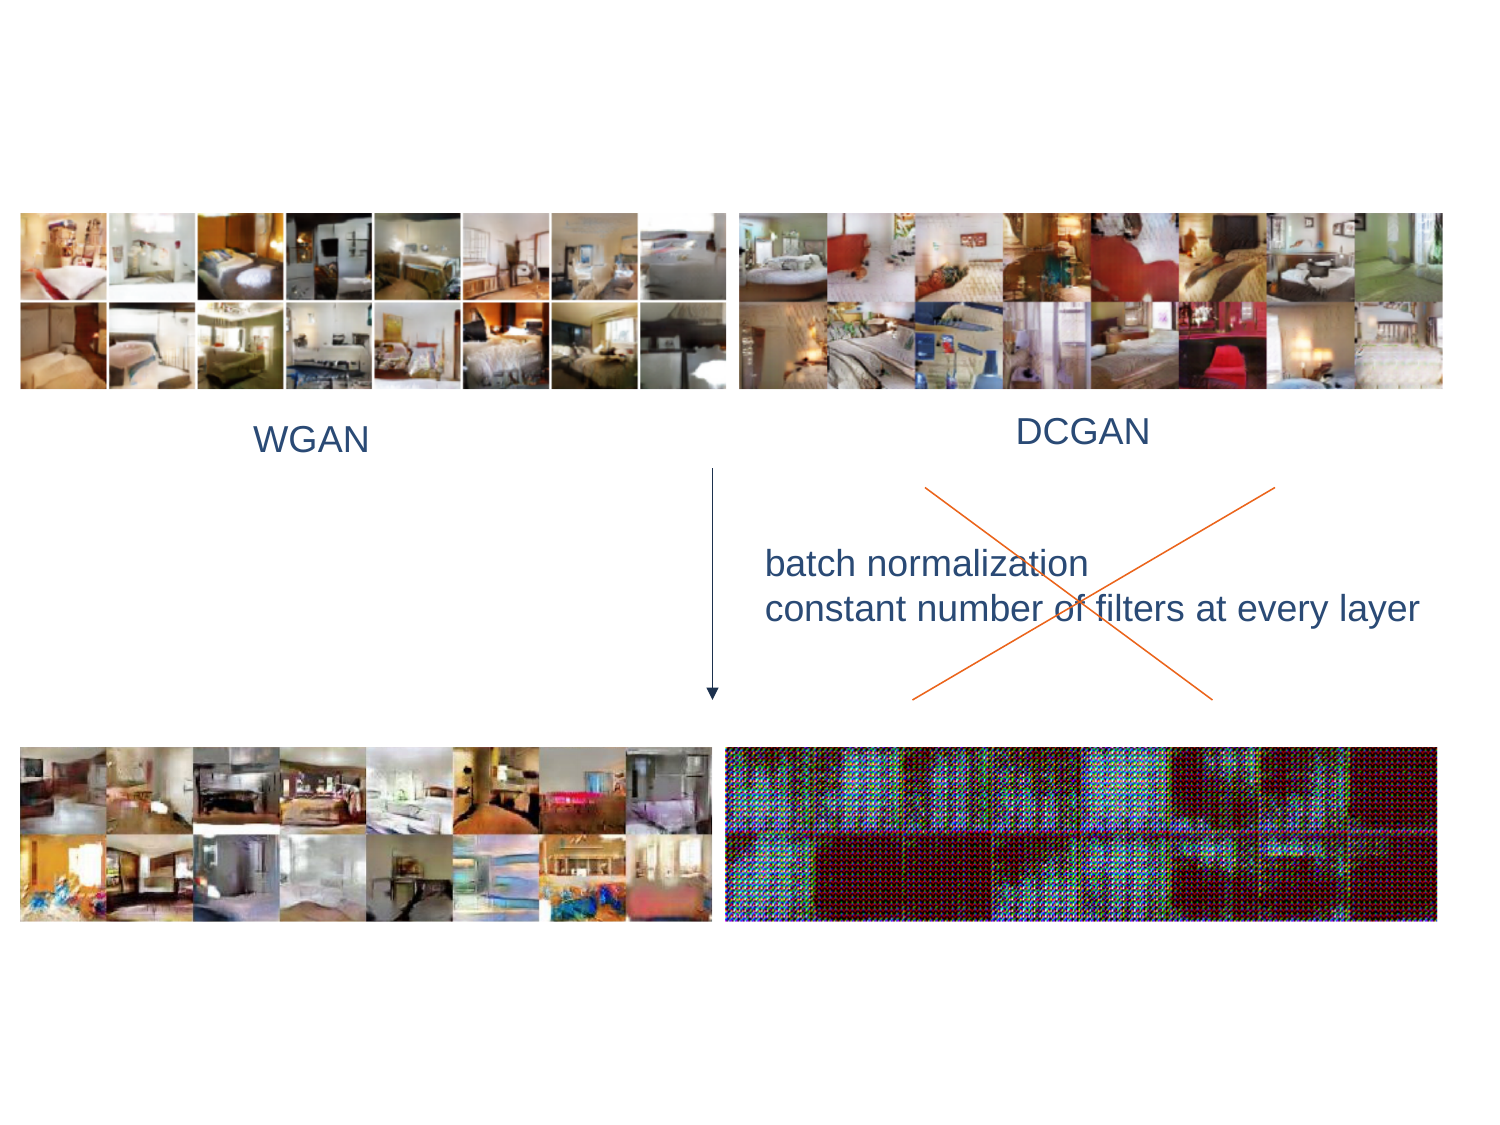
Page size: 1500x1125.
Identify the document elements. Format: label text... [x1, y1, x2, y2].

text_box batch normalization constant number of filters at every layer [1281, 531, 1457, 636]
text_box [912, 487, 924, 701]
text_box batch normalization constant number of filters at every layer [749, 531, 906, 636]
picture [5, 199, 1465, 403]
text_box DCGAN [1000, 415, 1166, 460]
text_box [924, 487, 1213, 701]
text_box WGAN [238, 415, 385, 468]
picture [0, 724, 1457, 938]
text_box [1213, 487, 1276, 701]
